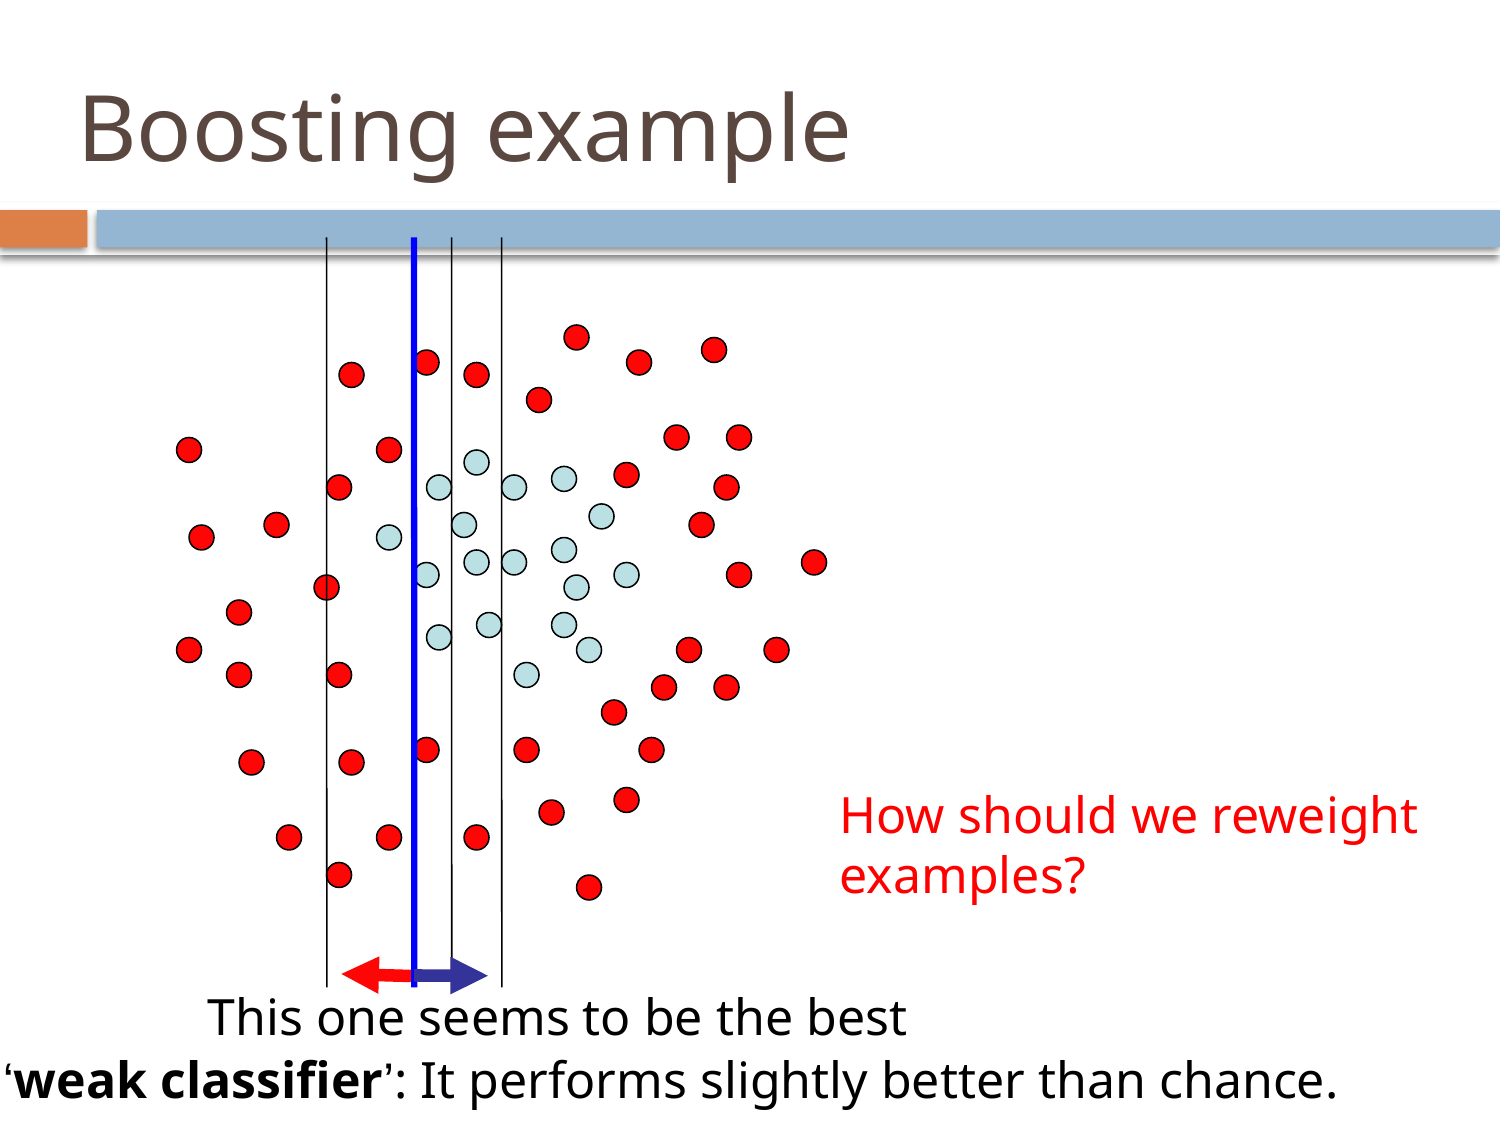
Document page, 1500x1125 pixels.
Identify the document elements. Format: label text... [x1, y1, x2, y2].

text_box [614, 562, 640, 588]
text_box [526, 387, 552, 413]
text_box [801, 549, 827, 575]
text_box [502, 549, 527, 575]
text_box [714, 474, 740, 500]
text_box [551, 537, 577, 563]
text_box [415, 350, 440, 376]
text_box [514, 737, 540, 763]
text_box [376, 525, 402, 550]
text_box [426, 474, 451, 500]
text_box [576, 637, 602, 663]
text_box [701, 337, 727, 363]
text_box [476, 612, 501, 638]
text_box [226, 662, 252, 688]
text_box How should we reweight examples? [825, 776, 1450, 911]
text_box [327, 474, 352, 500]
text_box [576, 875, 602, 901]
text_box [327, 662, 352, 688]
text_box [464, 450, 490, 475]
text_box [626, 350, 652, 376]
text_box [415, 737, 440, 763]
text_box [764, 637, 790, 663]
text_box [189, 525, 215, 550]
text_box [539, 800, 565, 826]
text_box [651, 675, 677, 700]
text_box [339, 362, 365, 388]
text_box [376, 825, 402, 850]
text_box [639, 737, 665, 763]
text_box [176, 437, 202, 463]
text_box [376, 437, 402, 463]
text_box [714, 675, 740, 700]
text_box [589, 503, 615, 529]
text_box [464, 362, 490, 388]
text_box [564, 575, 590, 601]
text_box [464, 549, 490, 575]
text_box [551, 612, 577, 638]
text_box [664, 425, 690, 451]
text_box [726, 562, 752, 588]
text_box [276, 825, 302, 850]
text_box [341, 968, 411, 981]
text_box [327, 575, 340, 600]
text_box [176, 637, 202, 663]
text_box [414, 969, 488, 982]
text_box [239, 750, 265, 775]
text_box [502, 474, 527, 500]
text_box This is a ‘weak classifier’: It performs slightly better than chance. [0, 1046, 1355, 1118]
text_box This one seems to be the best [192, 983, 923, 1046]
text_box [726, 425, 752, 451]
text_box [614, 787, 640, 813]
text_box [415, 562, 440, 588]
text_box [514, 662, 540, 688]
text_box [689, 512, 715, 538]
text_box [327, 862, 352, 888]
text_box [314, 575, 326, 600]
text_box [426, 624, 451, 650]
text_box [564, 324, 590, 350]
text_box [452, 512, 477, 538]
text_box [601, 699, 627, 725]
text_box [339, 750, 365, 775]
text_box [264, 512, 290, 538]
text_box [226, 600, 252, 625]
text_box [676, 637, 702, 663]
text_box [614, 462, 640, 488]
text_box [464, 825, 490, 850]
title Boosting example [62, 37, 1413, 225]
text_box [551, 466, 577, 492]
